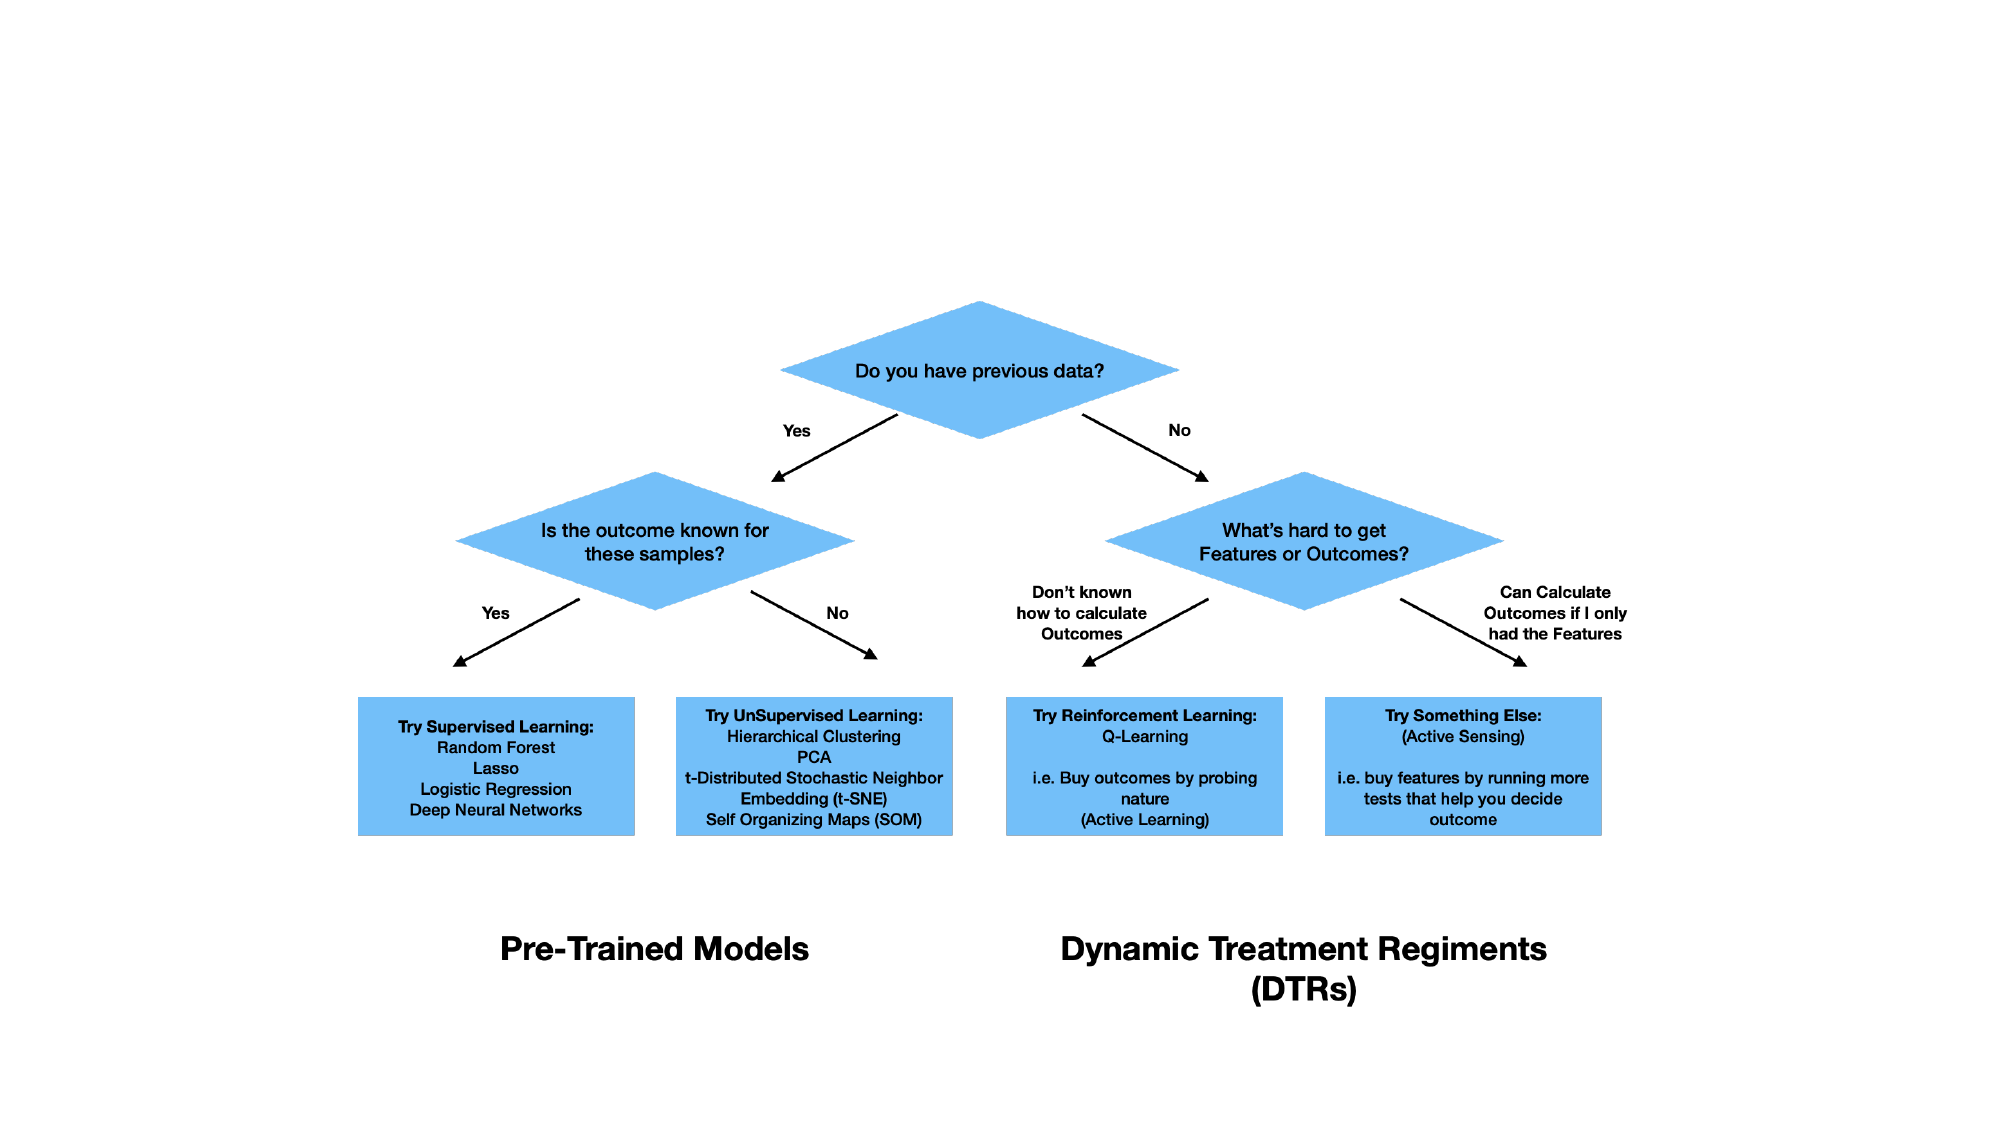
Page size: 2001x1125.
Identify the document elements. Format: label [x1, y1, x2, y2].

list [355, 299, 1644, 1014]
